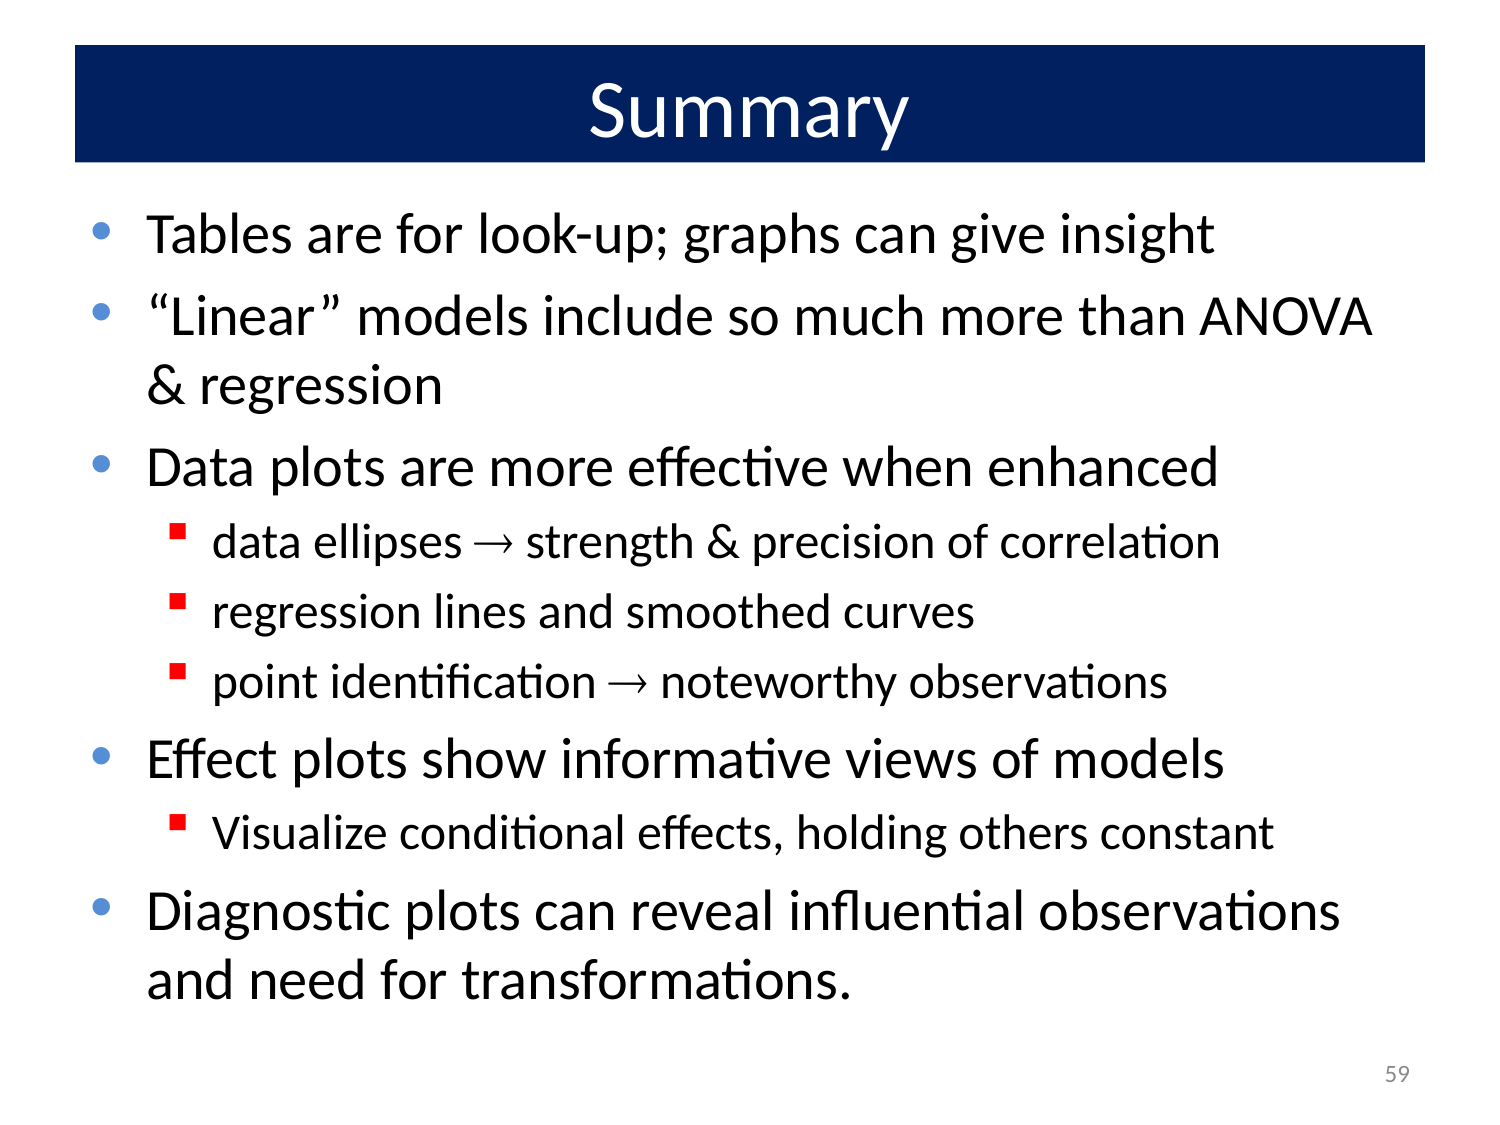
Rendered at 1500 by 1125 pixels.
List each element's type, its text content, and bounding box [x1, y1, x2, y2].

title Summary [75, 45, 1425, 163]
list Tables are for look-up; graphs can give insight “Linear” models include so much more than ANOVA & regression Data plots are more effective when enhanced data ellipses  strength & precision of correlation regression lines and smoothed curves point identification  noteworthy observations Effect plots show informative views of models Visualize conditional effects, holding others constant Diagnostic plots can reveal influential observations and need for transformations. [75, 187, 1425, 1038]
slide_number 59 [1074, 1042, 1425, 1103]
